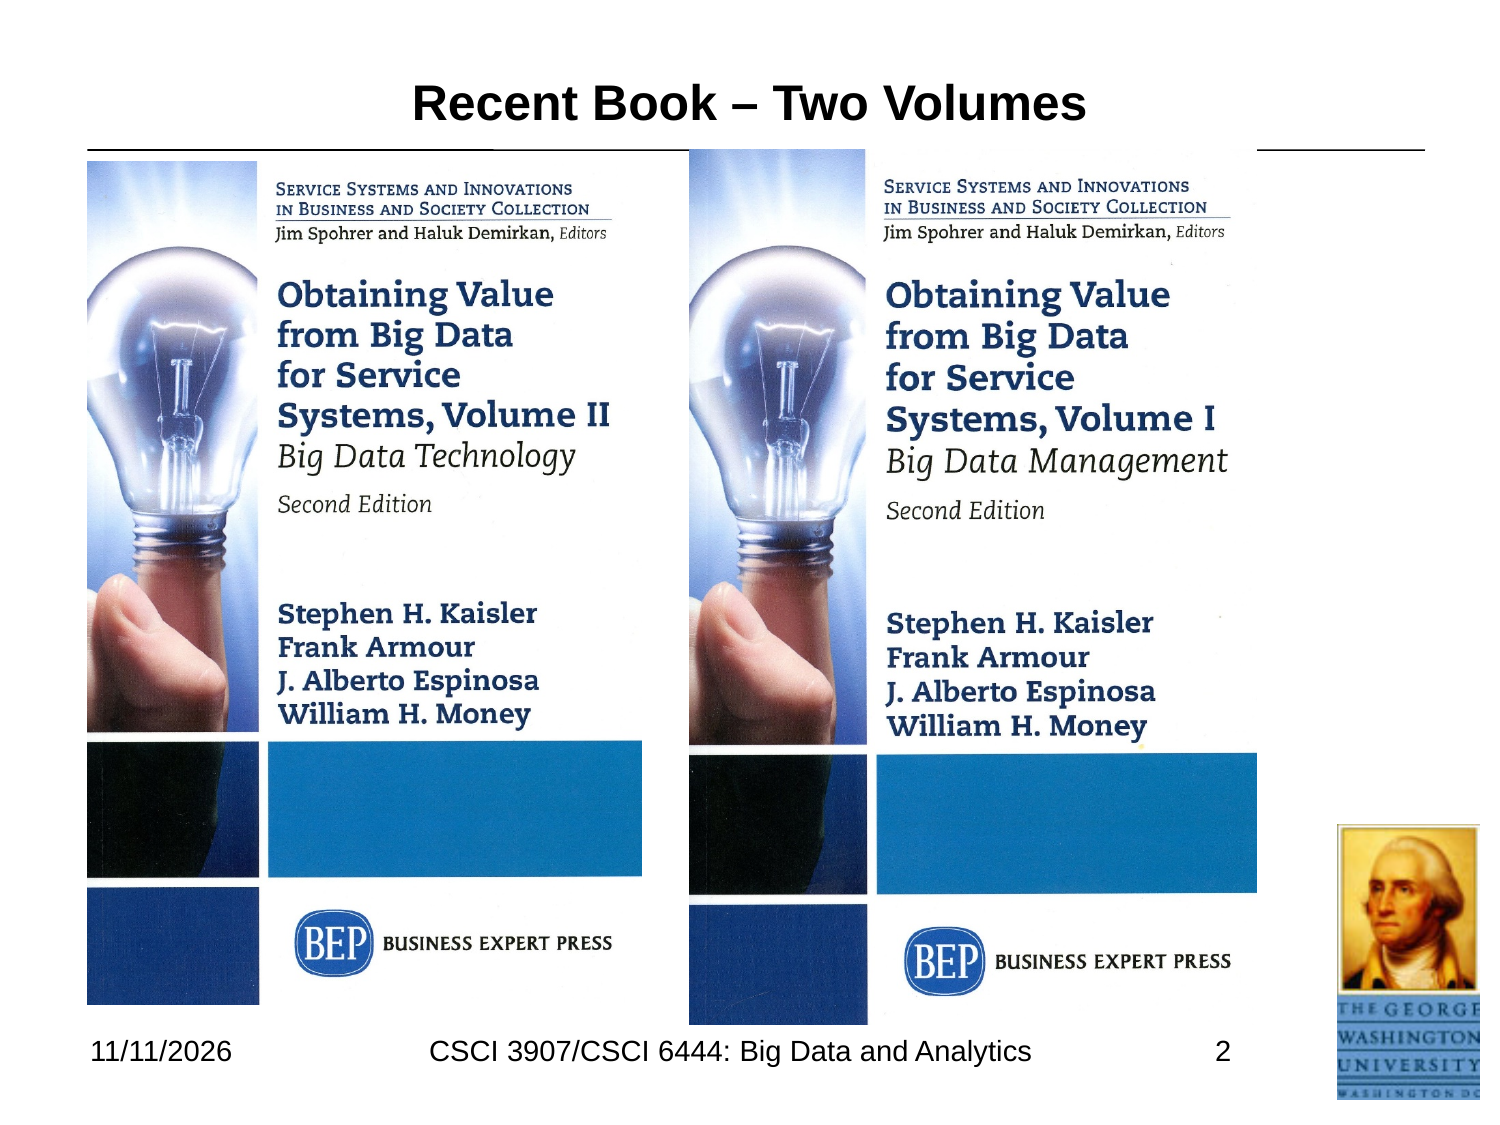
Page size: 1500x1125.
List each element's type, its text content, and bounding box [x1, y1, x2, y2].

picture [689, 149, 1257, 1025]
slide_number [75, 1024, 250, 1103]
footer CSCI 3907/CSCI 6444: Big Data and Analytics [300, 1024, 1163, 1103]
title Recent Book – Two Volumes [75, 50, 1425, 150]
slide_number 2 [1200, 1025, 1313, 1104]
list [87, 161, 642, 1005]
picture [1337, 824, 1480, 1100]
